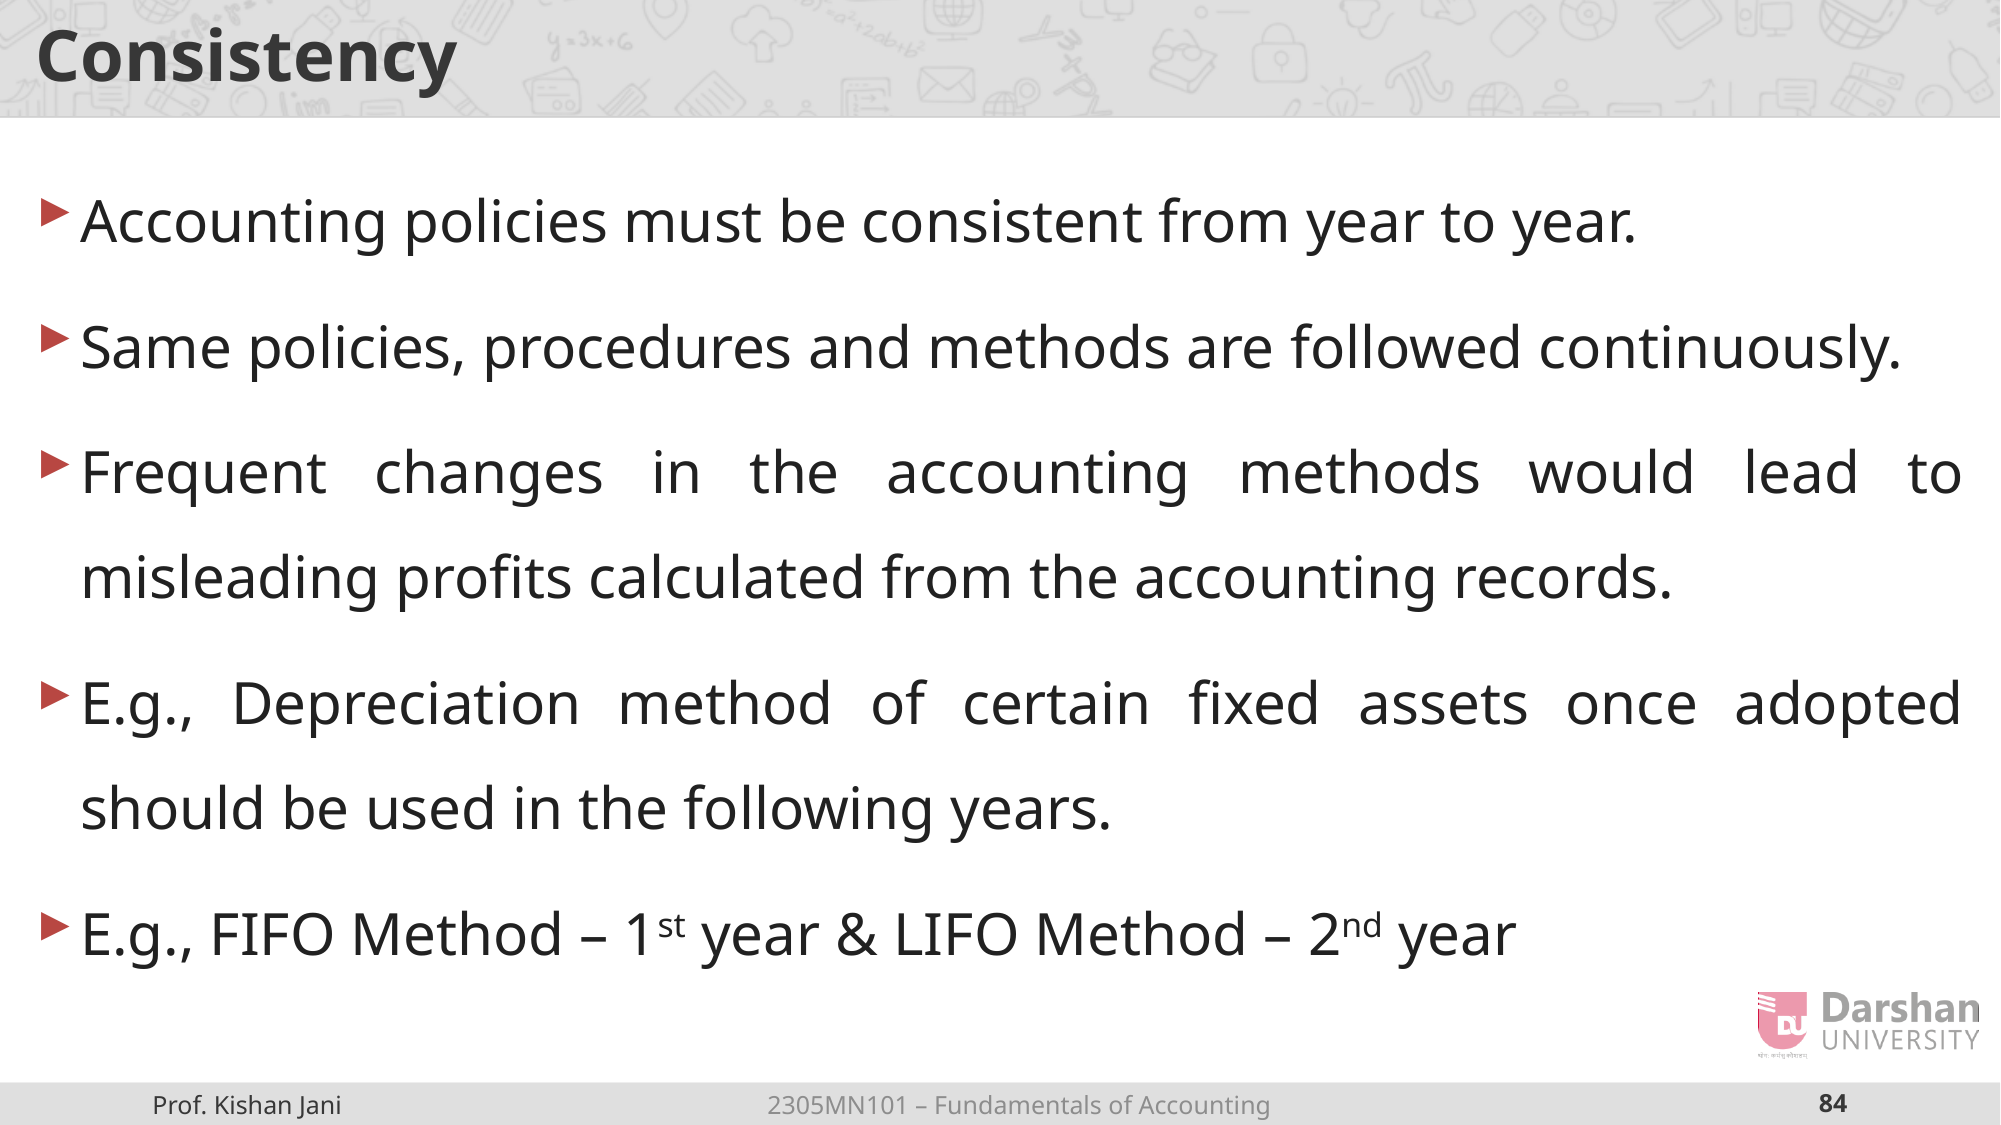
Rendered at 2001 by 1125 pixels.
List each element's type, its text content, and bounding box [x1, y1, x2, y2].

title Consistency [0, 0, 2000, 117]
list Accounting policies must be consistent from year to year. Same policies, procedures and methods are followed continuously. Frequent changes in the accounting methods would lead to misleading profits calculated from the accounting records. E.g., Depreciation method of certain fixed assets once adopted should be used in the following years. E.g., FIFO Method – 1st year & LIFO Method – 2nd year [21, 141, 1979, 1059]
